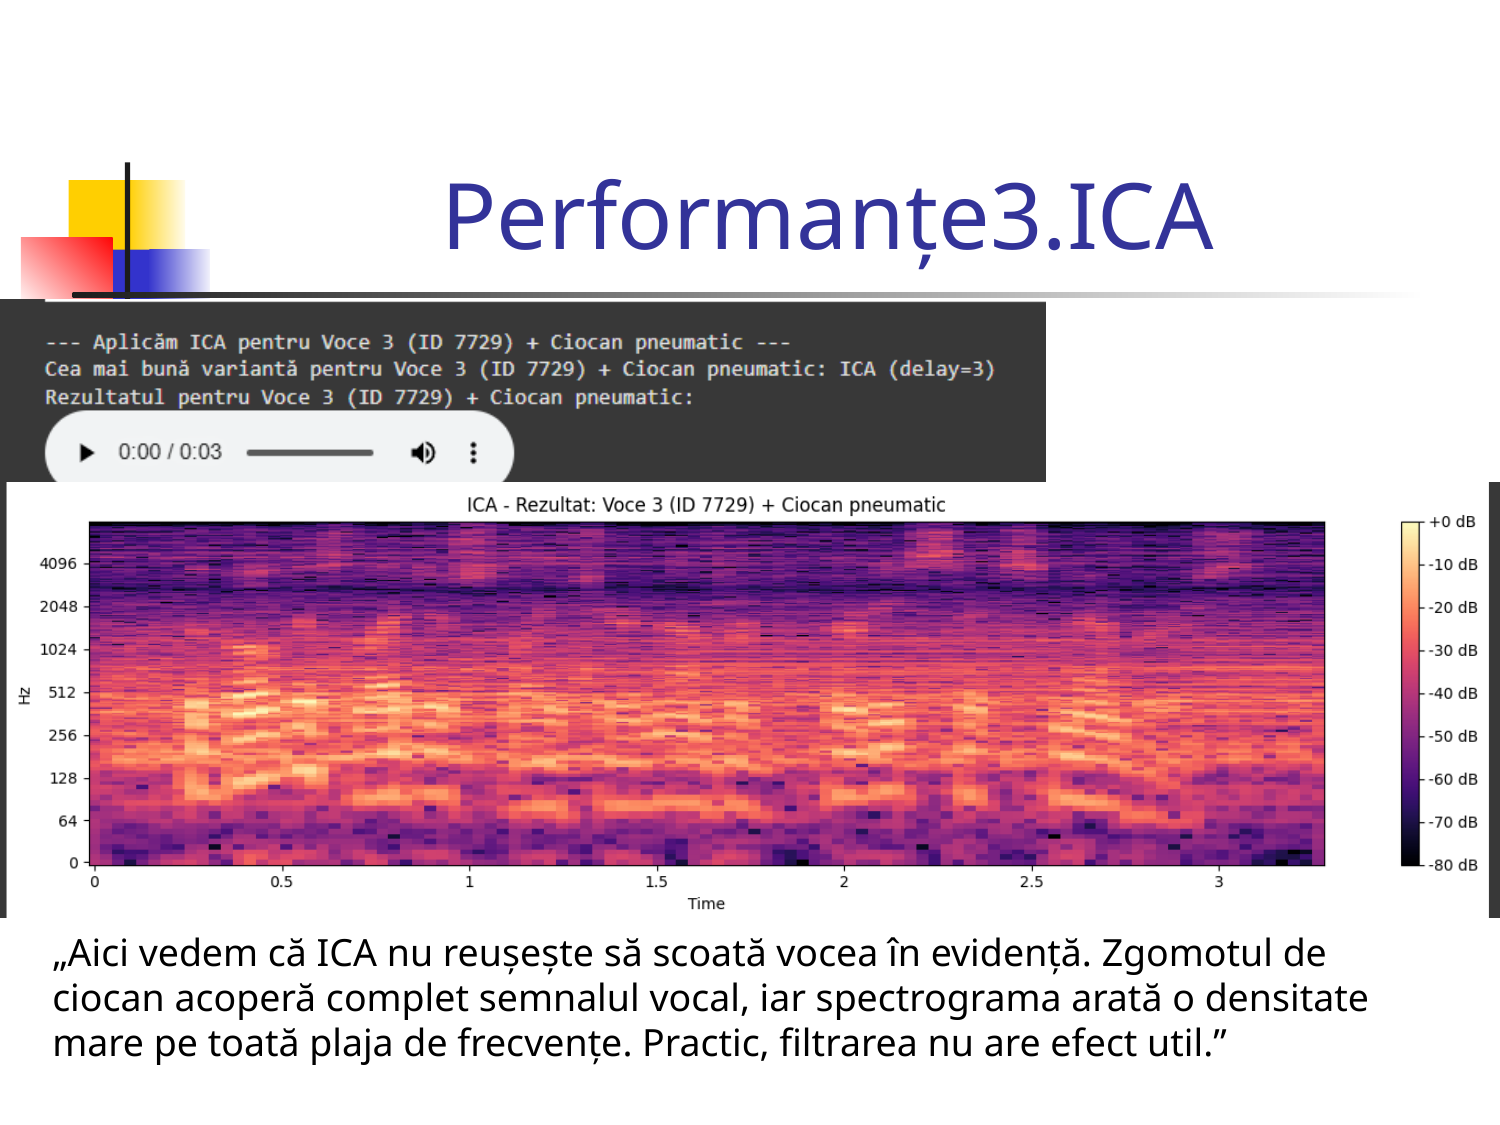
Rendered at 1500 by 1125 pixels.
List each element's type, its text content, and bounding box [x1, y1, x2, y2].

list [0, 299, 1046, 481]
title Performanțe3.ICA [188, 35, 1468, 275]
picture [0, 482, 1500, 919]
text_box „Aici vedem că ICA nu reușește să scoată vocea în evidență. Zgomotul de ciocan acoperă complet semnalul vocal, iar spectrograma arată o densitate mare pe toată plaja de frecvențe. Practic, filtrarea nu are efect util.” [37, 927, 1388, 1071]
